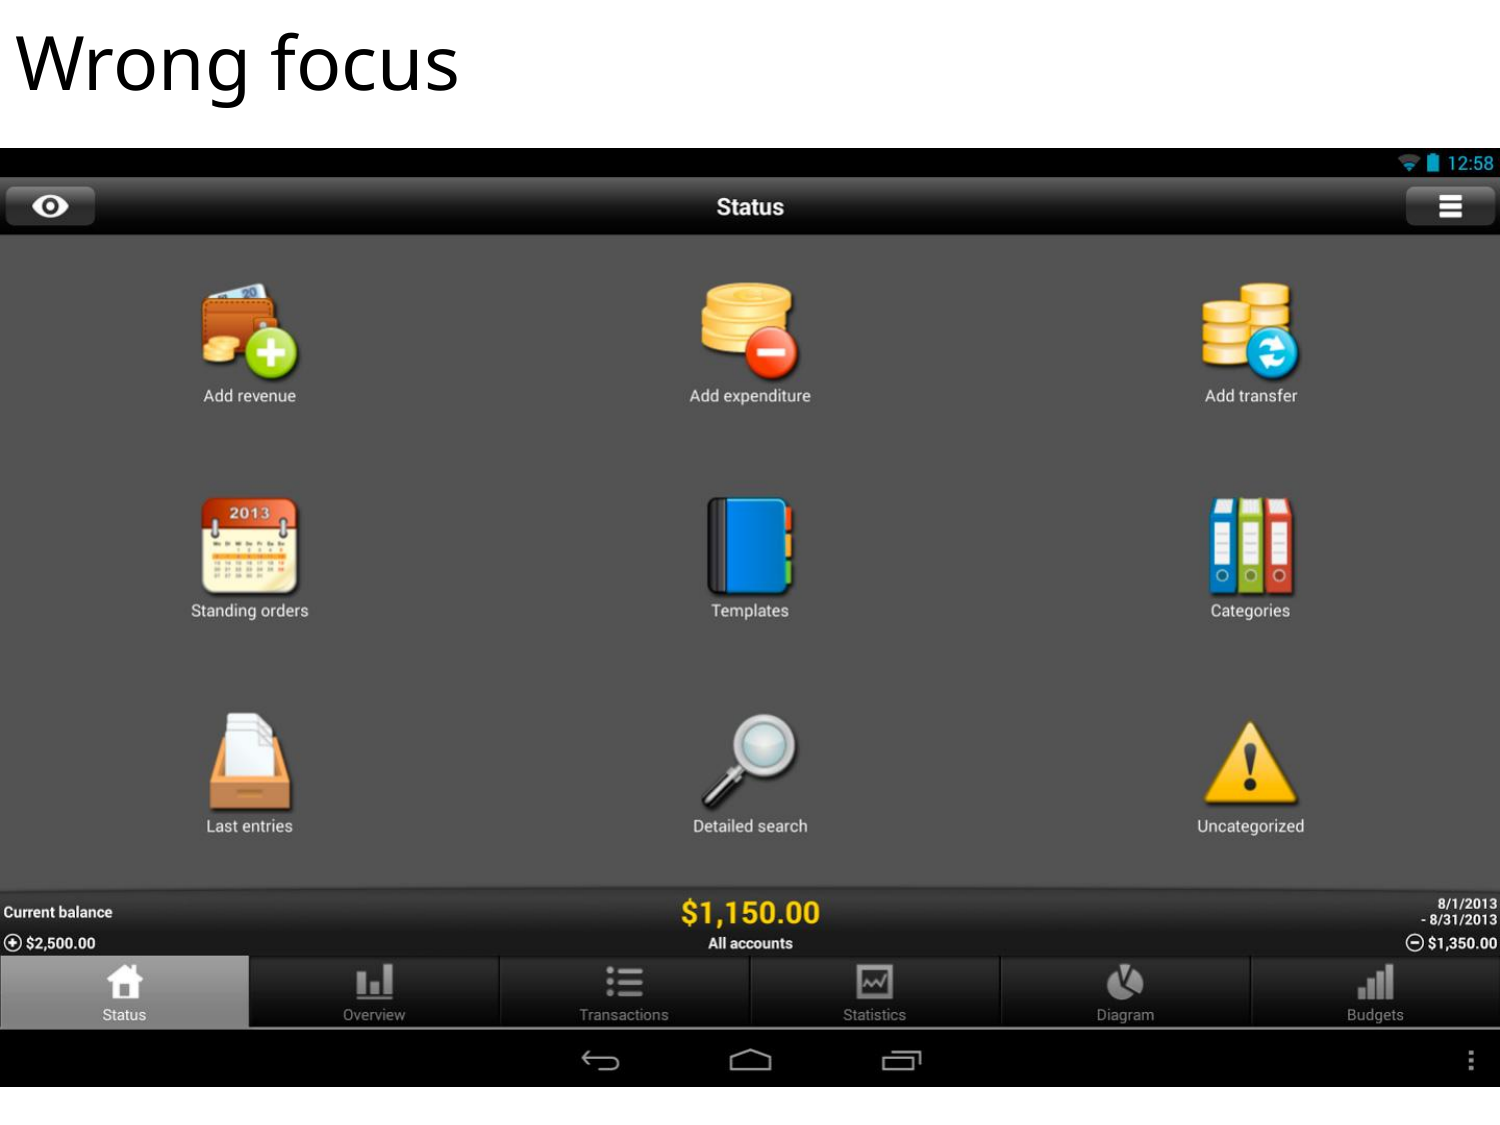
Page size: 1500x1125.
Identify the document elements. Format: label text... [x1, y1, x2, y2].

text_box Wrong focus [0, 0, 846, 94]
picture [0, 147, 1500, 1087]
